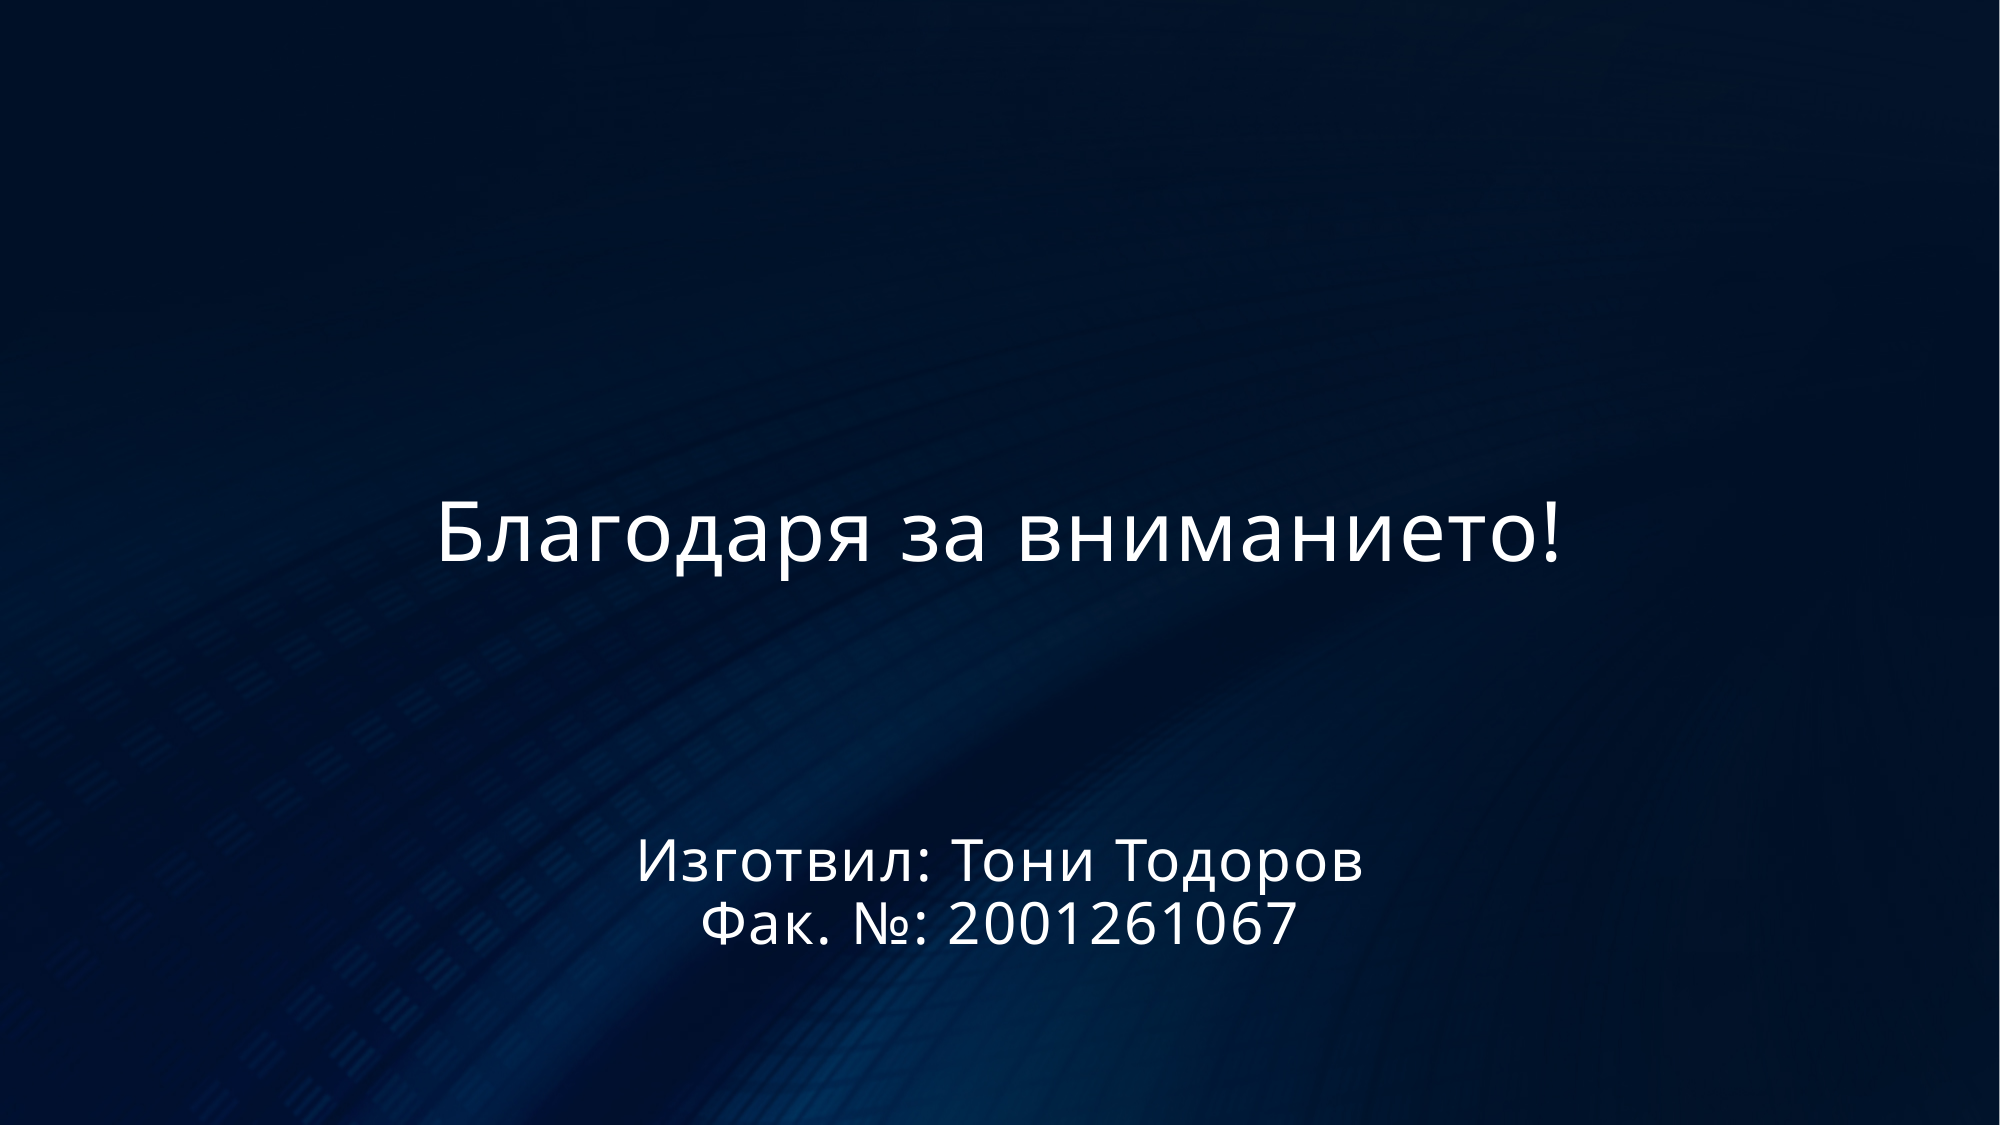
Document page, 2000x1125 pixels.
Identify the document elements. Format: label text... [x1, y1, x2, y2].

title Благодаря за вниманието! [249, 361, 1750, 587]
picture [0, 0, 2000, 1125]
text_box Изготвил: Тони Тодоров Фак. №: 2001261067 [378, 798, 1622, 965]
